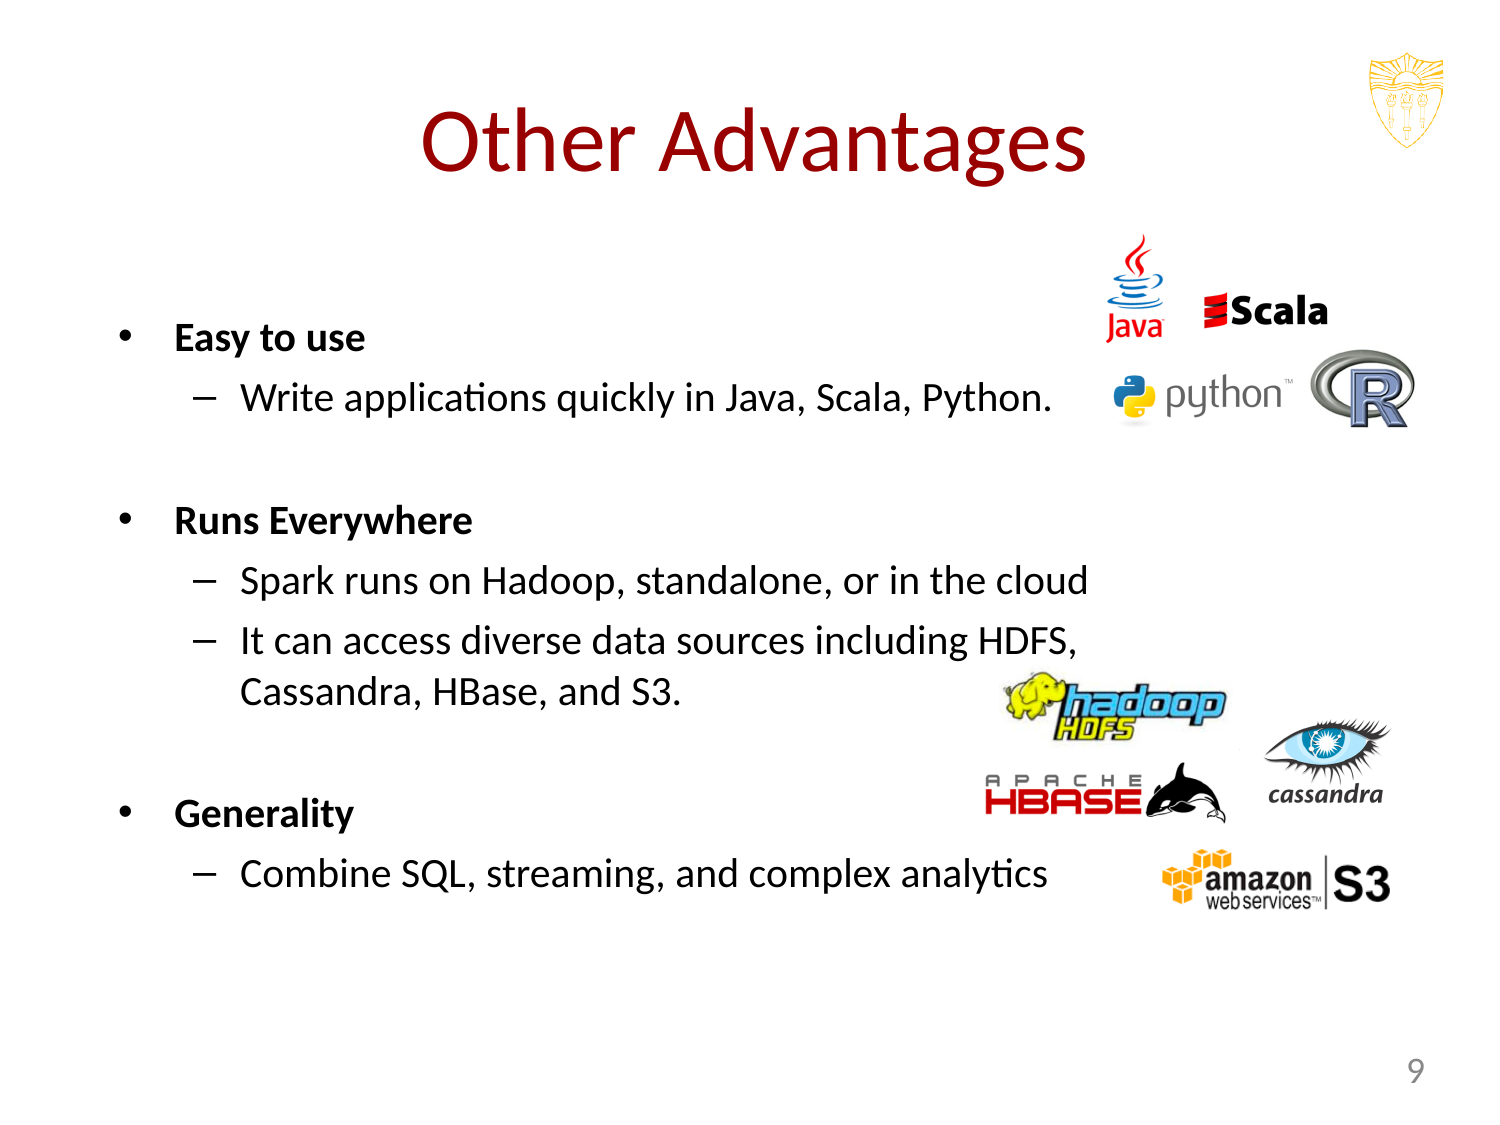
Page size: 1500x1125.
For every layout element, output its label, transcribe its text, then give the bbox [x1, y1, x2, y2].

text_box Easy to use Write applications quickly in Java, Scala, Python. Runs Everywhere Spark runs on Hadoop, standalone, or in the cloud It can access diverse data sources including HDFS, Cassandra, HBase, and S3. Generality Combine SQL, streaming, and complex analytics [116, 310, 1273, 897]
text_box [1070, 223, 1200, 353]
text_box [1154, 834, 1400, 920]
picture [1369, 52, 1444, 148]
text_box [982, 761, 1228, 825]
text_box [1084, 362, 1310, 440]
text_box [1204, 292, 1328, 329]
slide_number 9 [1080, 1046, 1425, 1125]
title Other Advantages [175, 80, 1325, 268]
text_box [1260, 715, 1394, 805]
text_box [1297, 339, 1428, 437]
text_box [982, 659, 1240, 750]
